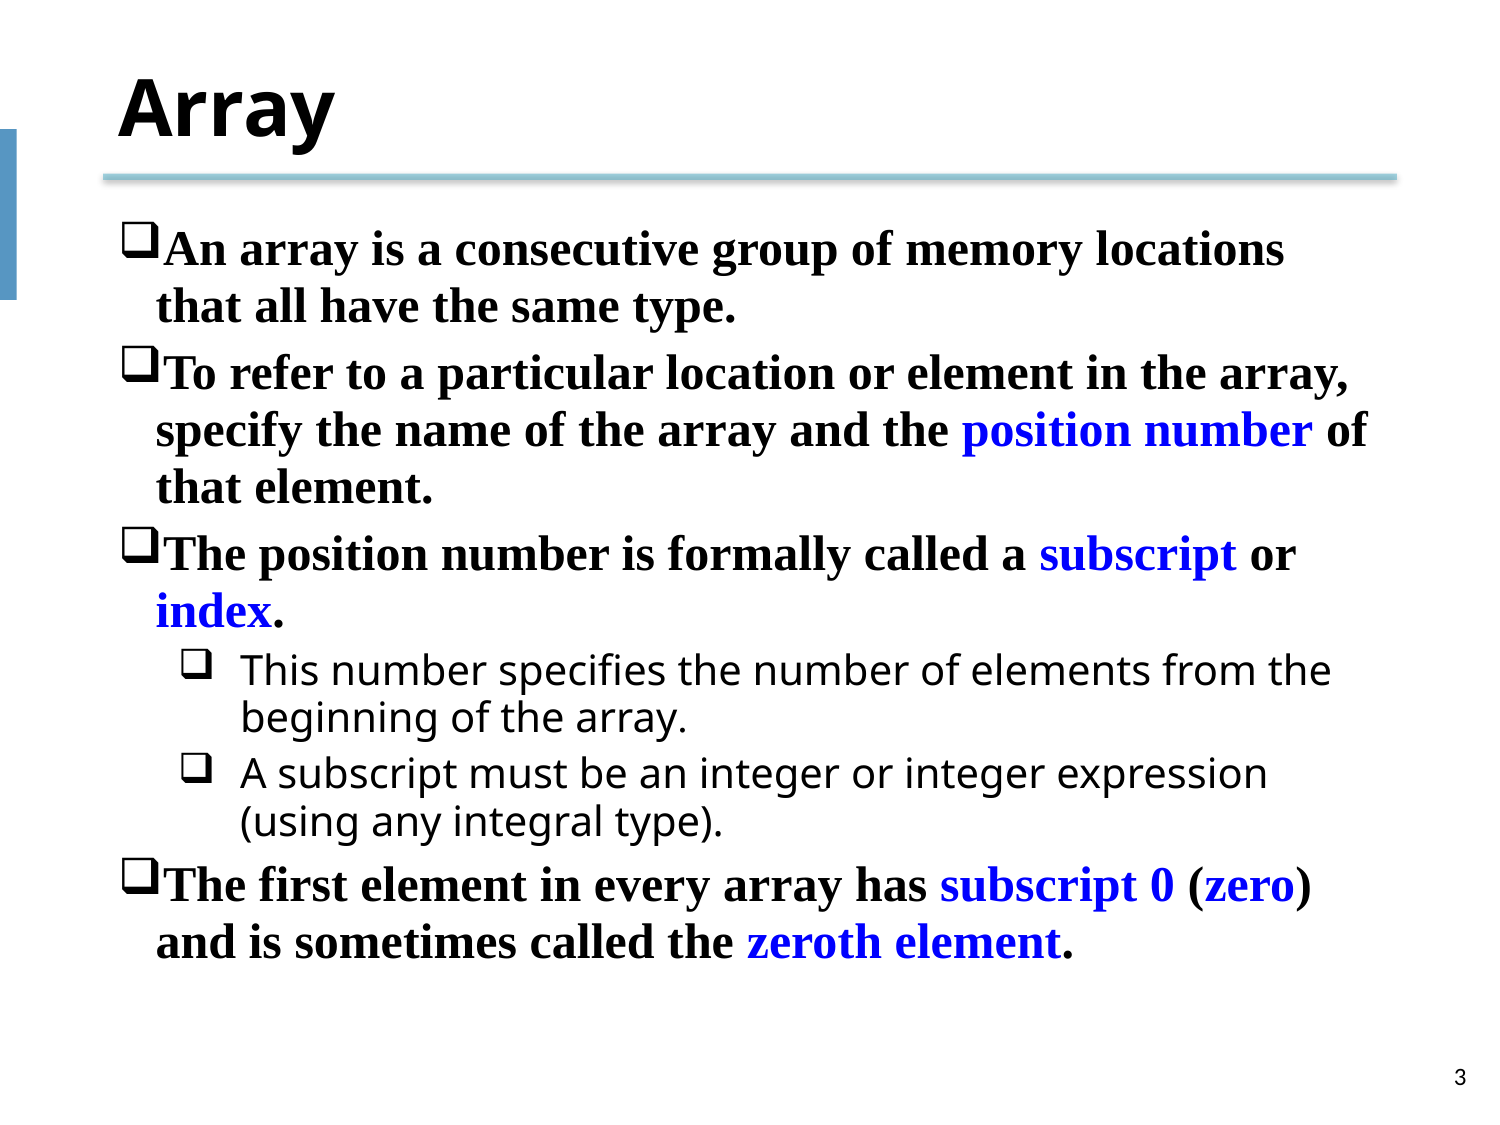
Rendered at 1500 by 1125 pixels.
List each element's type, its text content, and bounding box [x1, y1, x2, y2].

slide_number 3 [1131, 1045, 1482, 1106]
title Array [103, 25, 1397, 185]
list An array is a consecutive group of memory locations that all have the same type. To refer to a particular location or element in the array, specify the name of the array and the position number of that element. The position number is formally called a subscript or index. This number specifies the number of elements from the beginning of the array. A subscript must be an integer or integer expression (using any integral type). The first element in every array has subscript 0 (zero) and is sometimes called the zeroth element. [103, 212, 1397, 1046]
